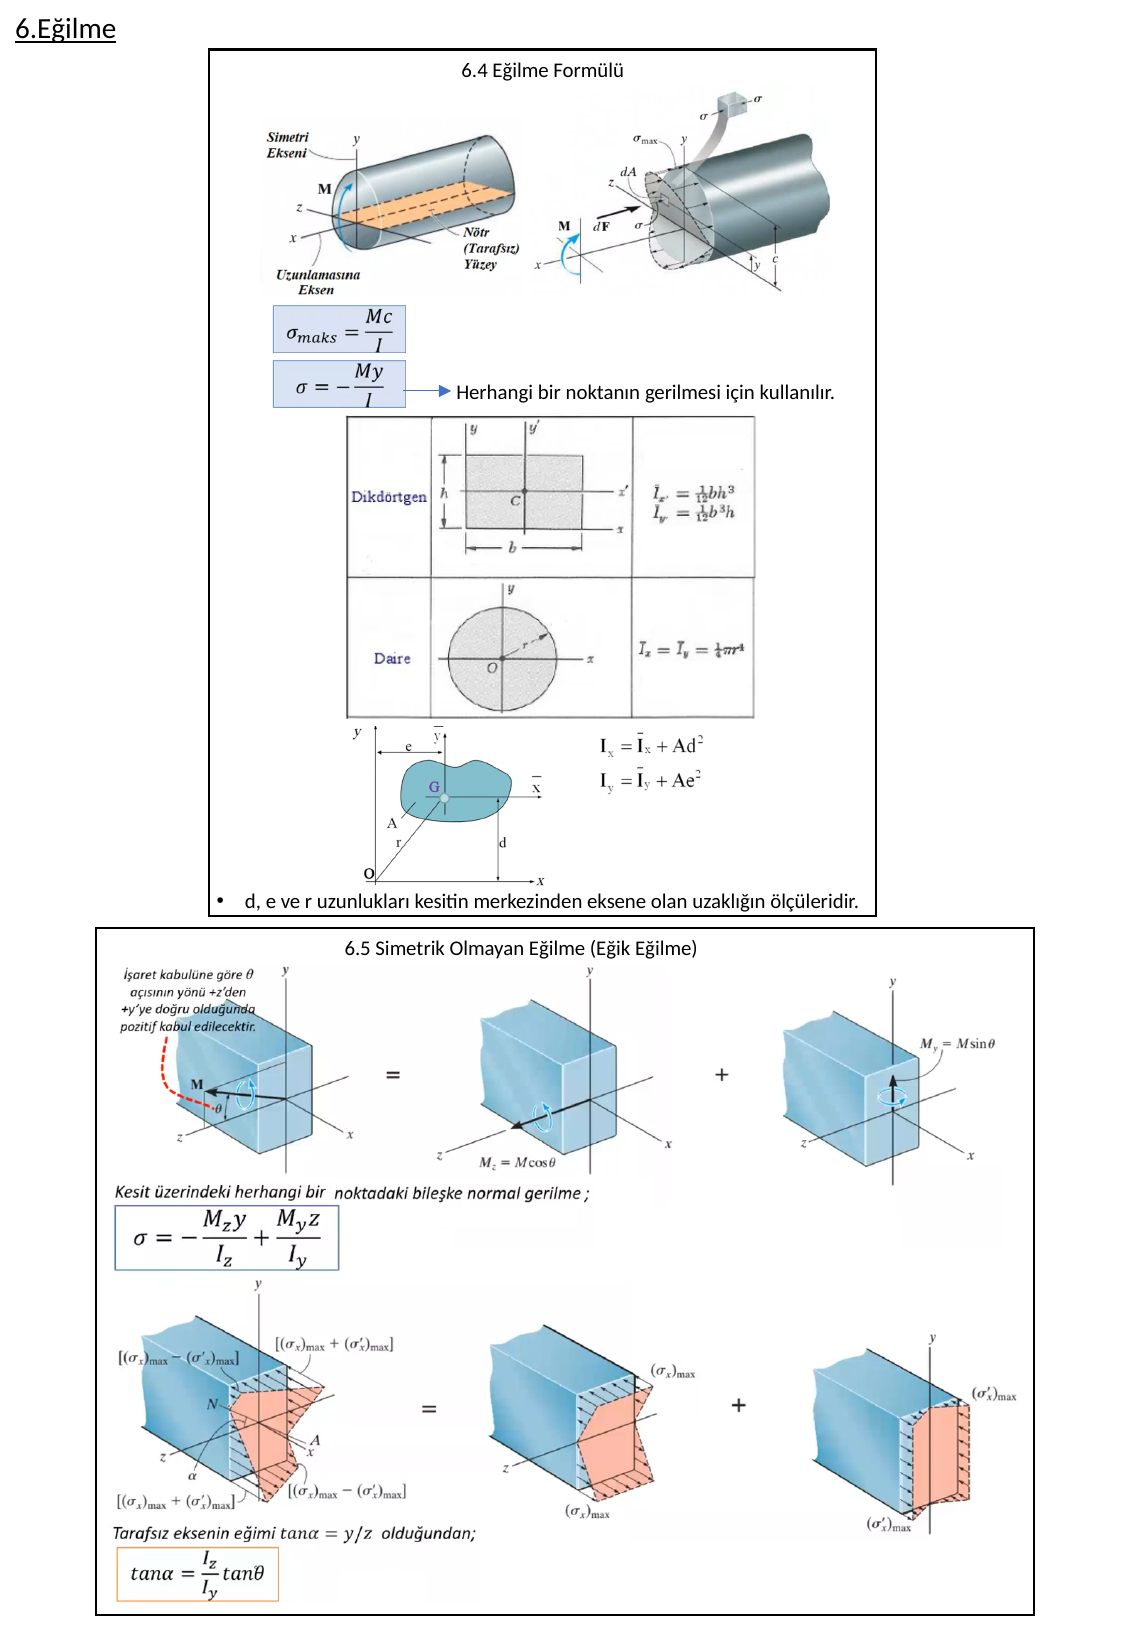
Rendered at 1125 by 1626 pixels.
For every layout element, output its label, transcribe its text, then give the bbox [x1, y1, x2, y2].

picture [108, 964, 1022, 1604]
text_box d, e ve r uzunlukları kesitin merkezinden eksene olan uzaklığın ölçüleridir. [201, 880, 907, 920]
text_box 6.Eğilme [0, 2, 564, 53]
text_box Herhangi bir noktanın gerilmesi için kullanılır. [441, 371, 856, 412]
text_box 6.4 Eğilme Formülü [446, 49, 641, 90]
picture [529, 85, 842, 301]
picture [344, 726, 709, 892]
picture [269, 302, 409, 411]
text_box 6.5 Simetrik Olmayan Eğilme (Eğik Eğilme) [329, 927, 726, 964]
picture [259, 117, 523, 297]
picture [344, 413, 759, 723]
text_box [208, 48, 877, 880]
text_box [95, 927, 1035, 1616]
